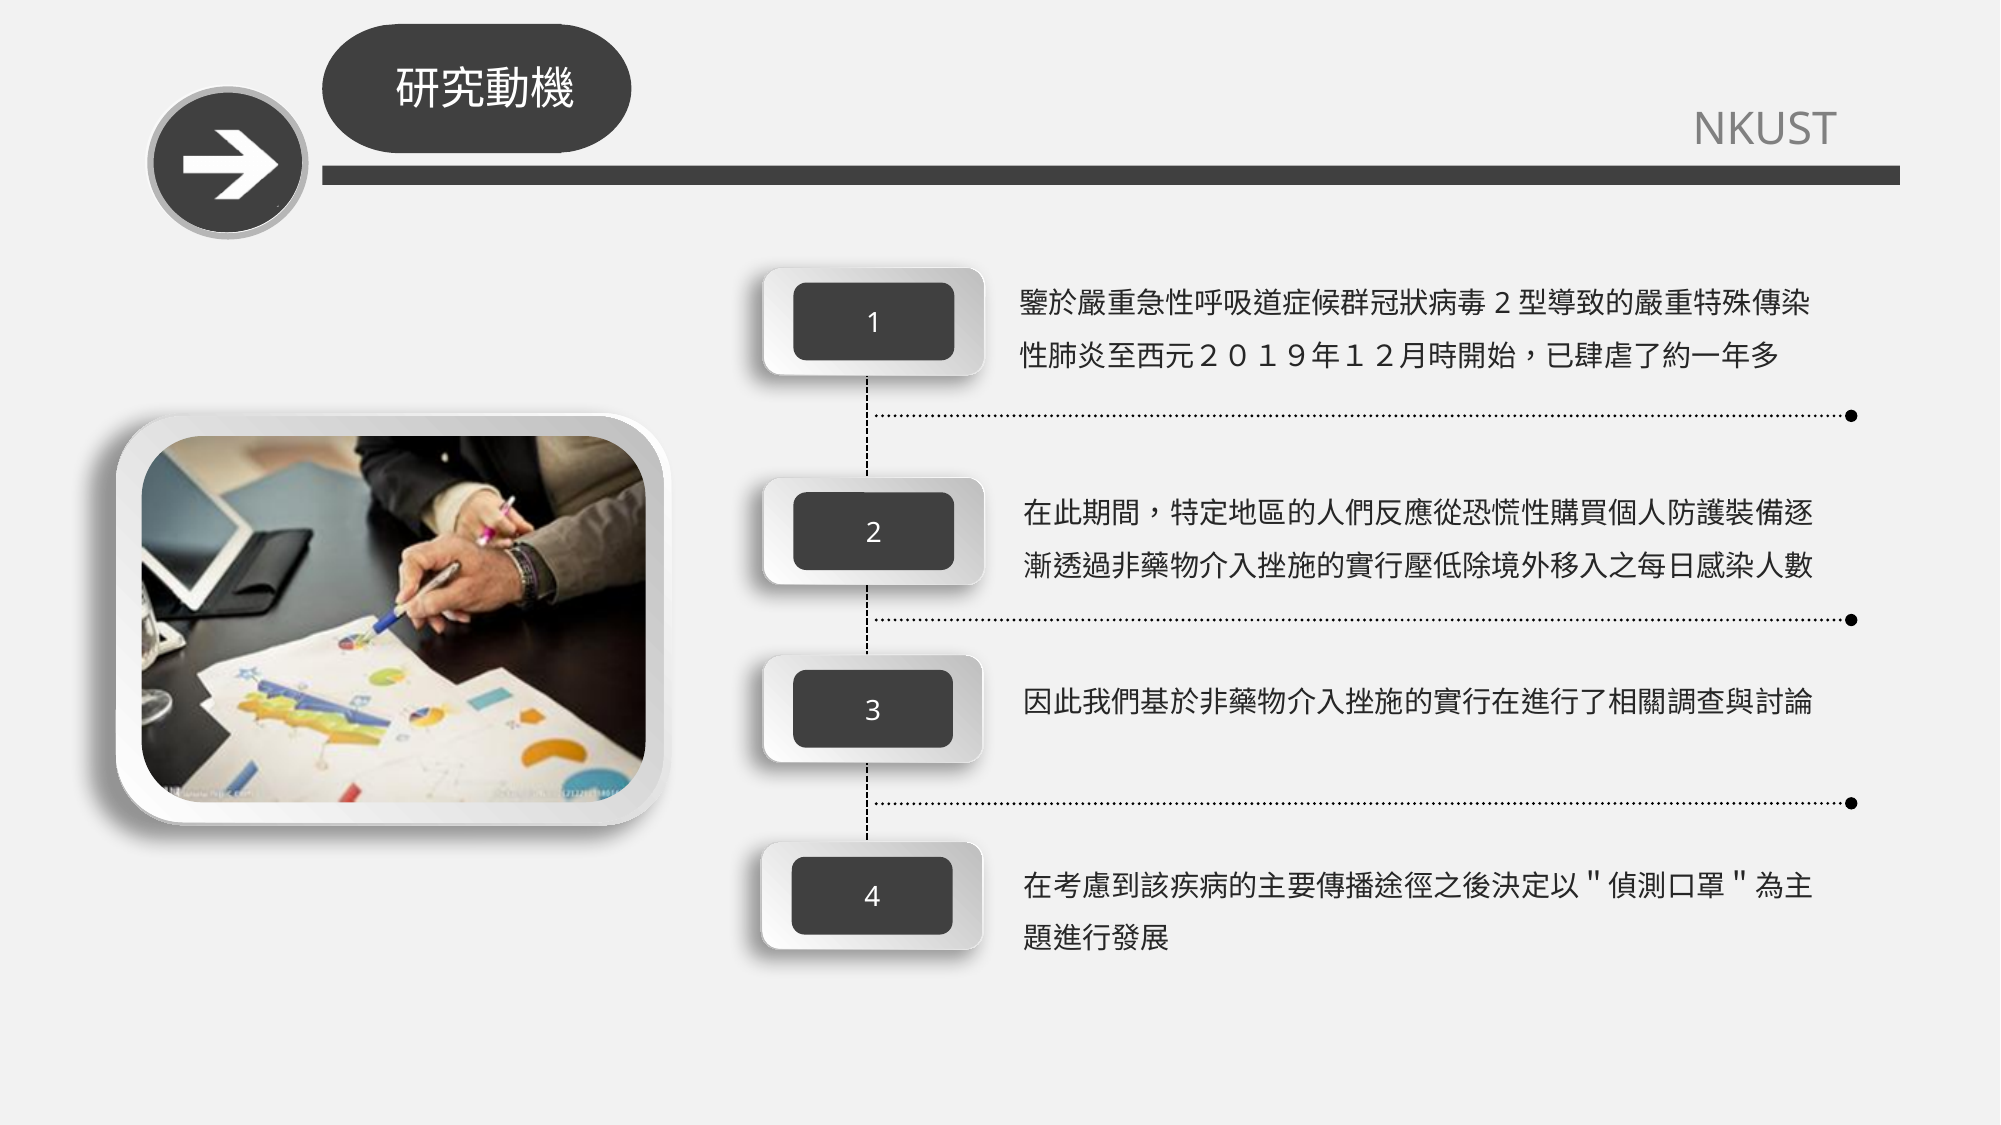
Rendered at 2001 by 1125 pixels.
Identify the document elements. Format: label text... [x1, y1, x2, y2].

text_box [148, 87, 306, 237]
text_box 在考慮到該疾病的主要傳播途徑之後決定以＂偵測口罩＂為主題進行發展 [1008, 921, 1852, 962]
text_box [760, 841, 984, 950]
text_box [866, 320, 1852, 921]
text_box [322, 23, 649, 154]
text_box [762, 267, 986, 376]
text_box [321, 165, 1901, 186]
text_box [762, 477, 986, 585]
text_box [115, 413, 672, 826]
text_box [762, 654, 984, 763]
text_box NKUST [1677, 92, 1871, 161]
text_box 鑒於嚴重急性呼吸道症候群冠狀病毒2型導致的嚴重特殊傳染性肺炎至西元２０１９年１２月時開始，已肆虐了約一年多 [1004, 259, 1852, 320]
